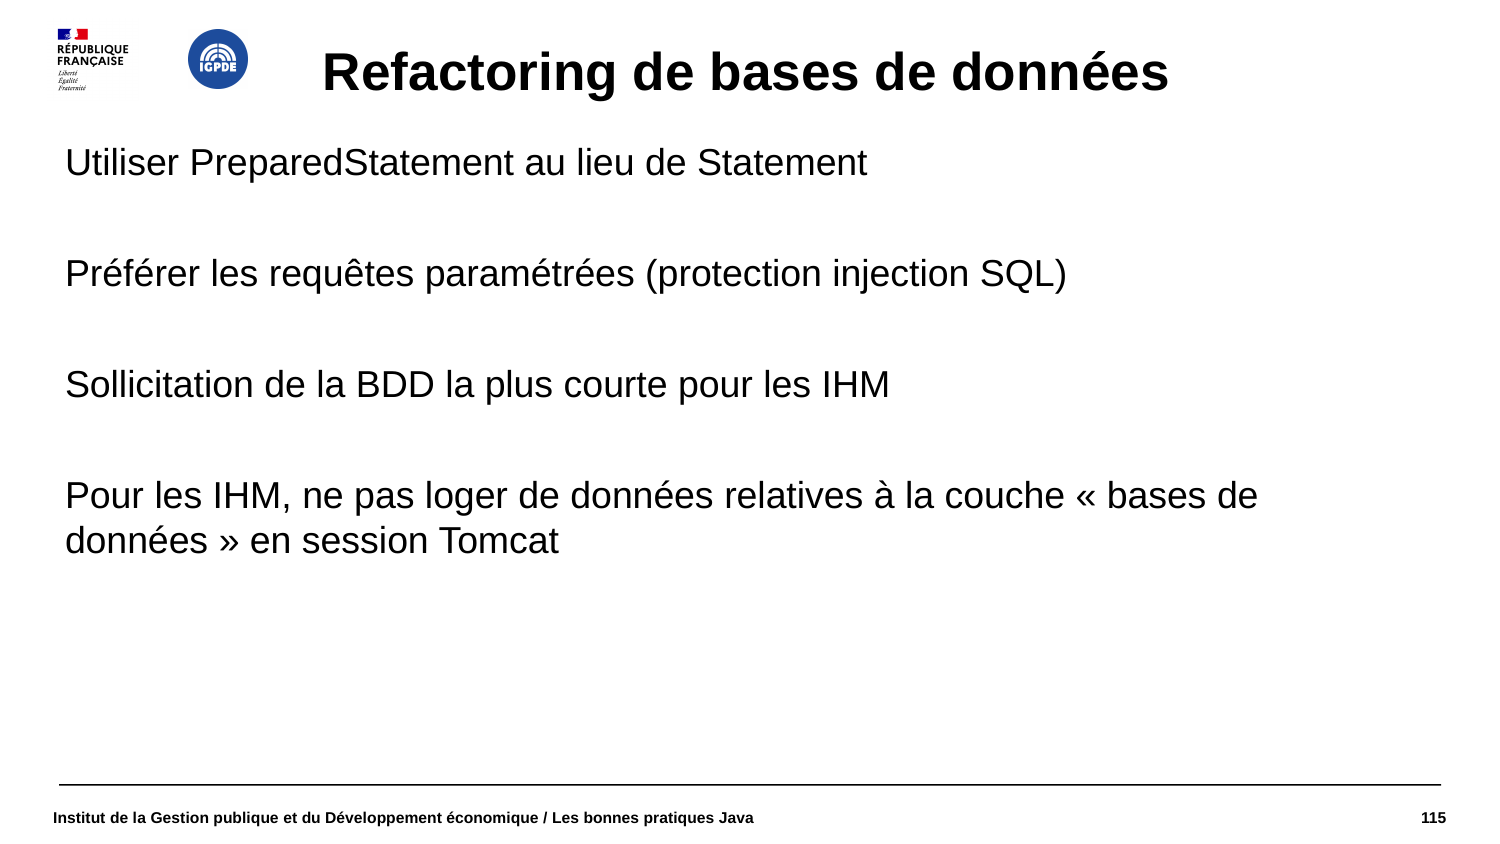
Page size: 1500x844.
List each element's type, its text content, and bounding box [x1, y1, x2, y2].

slide_number 1 [1224, 787, 1447, 844]
footer Institut de la Gestion publique et du Développement économique / Les bonnes pratiques Java [53, 787, 780, 844]
picture [188, 29, 248, 89]
picture [47, 18, 139, 101]
list Utiliser PreparedStatement au lieu de Statement Préférer les requêtes paramétrées (protection injection SQL) Sollicitation de la BDD la plus courte pour les IHM Pour les IHM, ne pas loger de données relatives à la couche « bases de données » en session Tomcat [64, 138, 1376, 643]
title Refactoring de bases de données [322, 44, 1282, 116]
